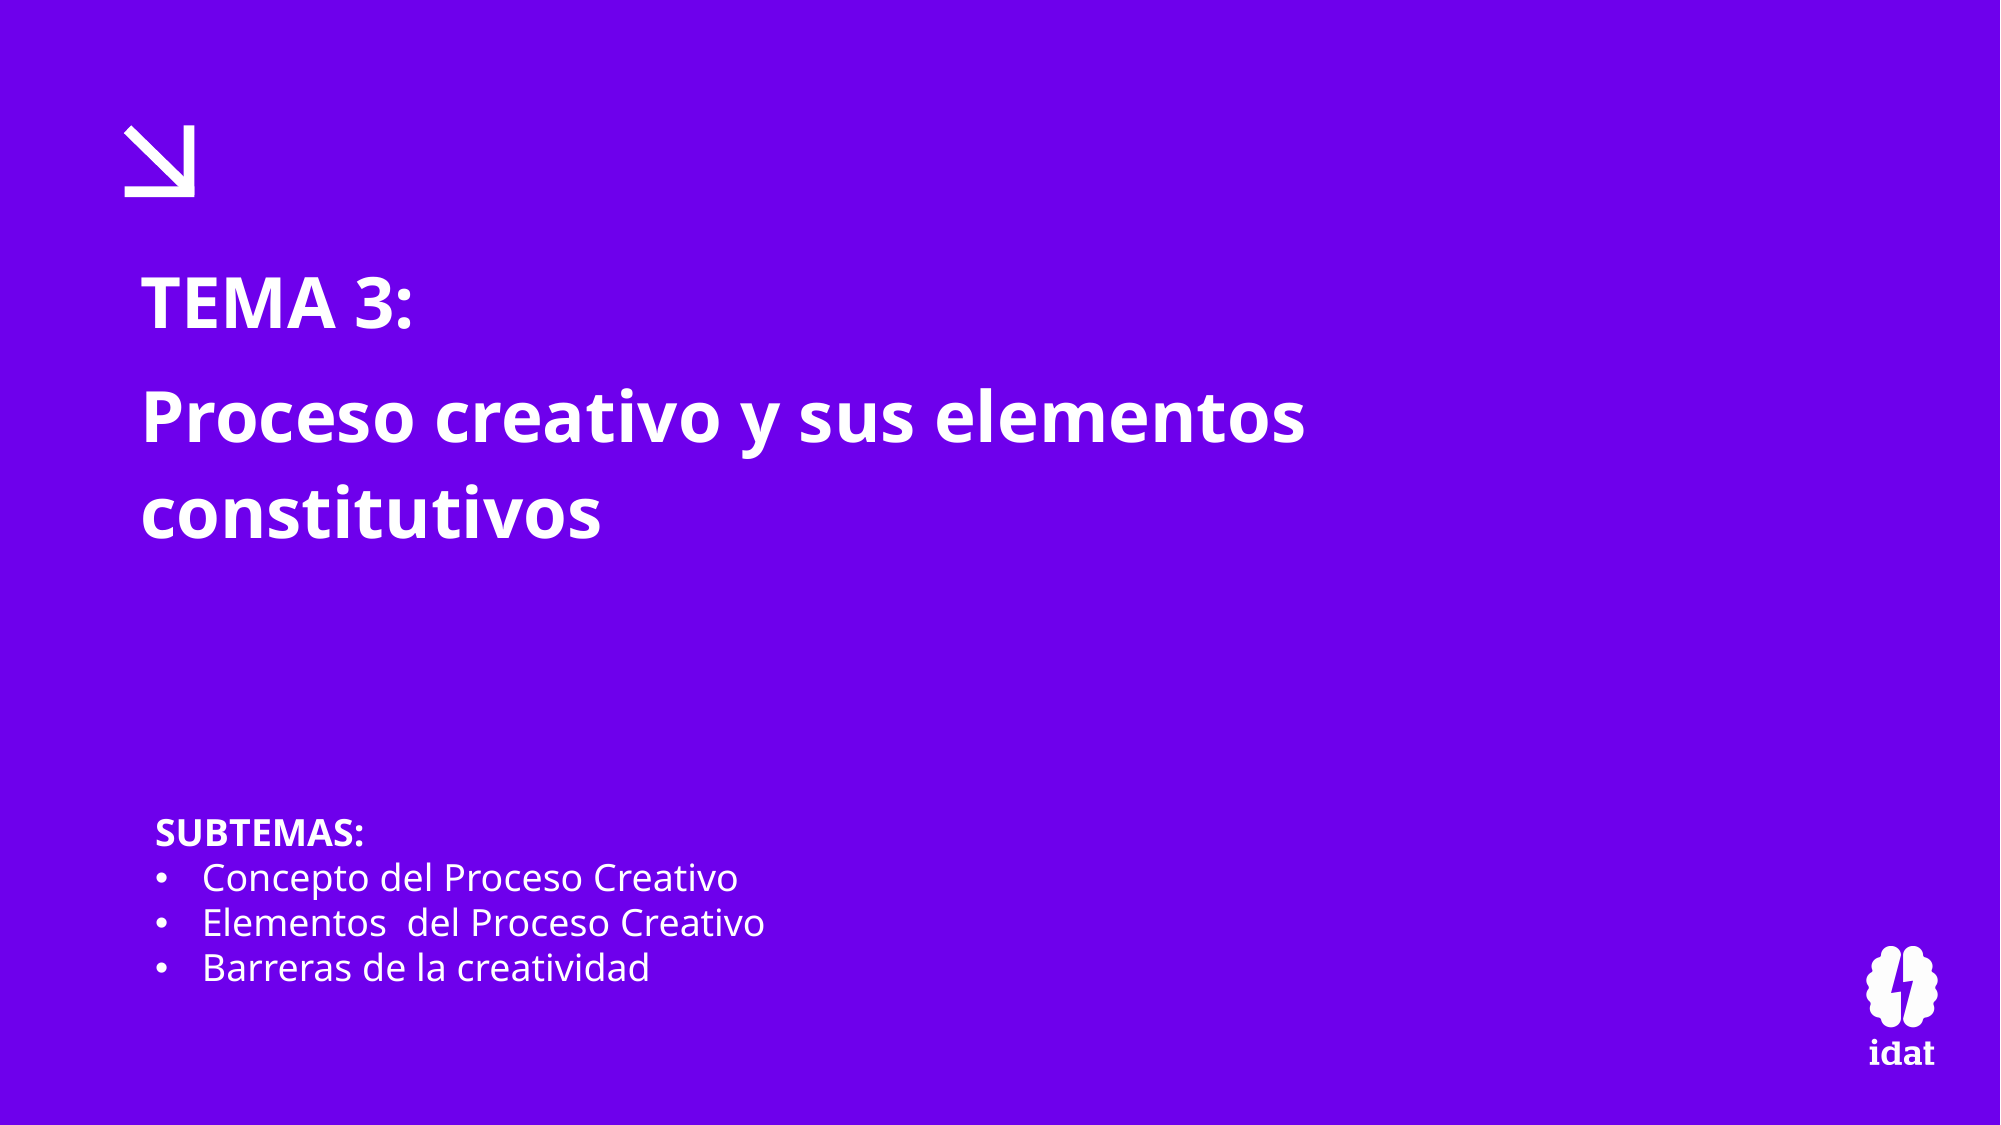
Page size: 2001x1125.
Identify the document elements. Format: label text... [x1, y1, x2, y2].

text_box SUBTEMAS: Concepto del Proceso Creativo Elementos del Proceso Creativo Barreras de la creatividad [140, 711, 1545, 997]
list TEMA 3: Proceso creativo y sus elementos constitutivos [140, 252, 1688, 563]
picture [1866, 946, 1938, 1065]
